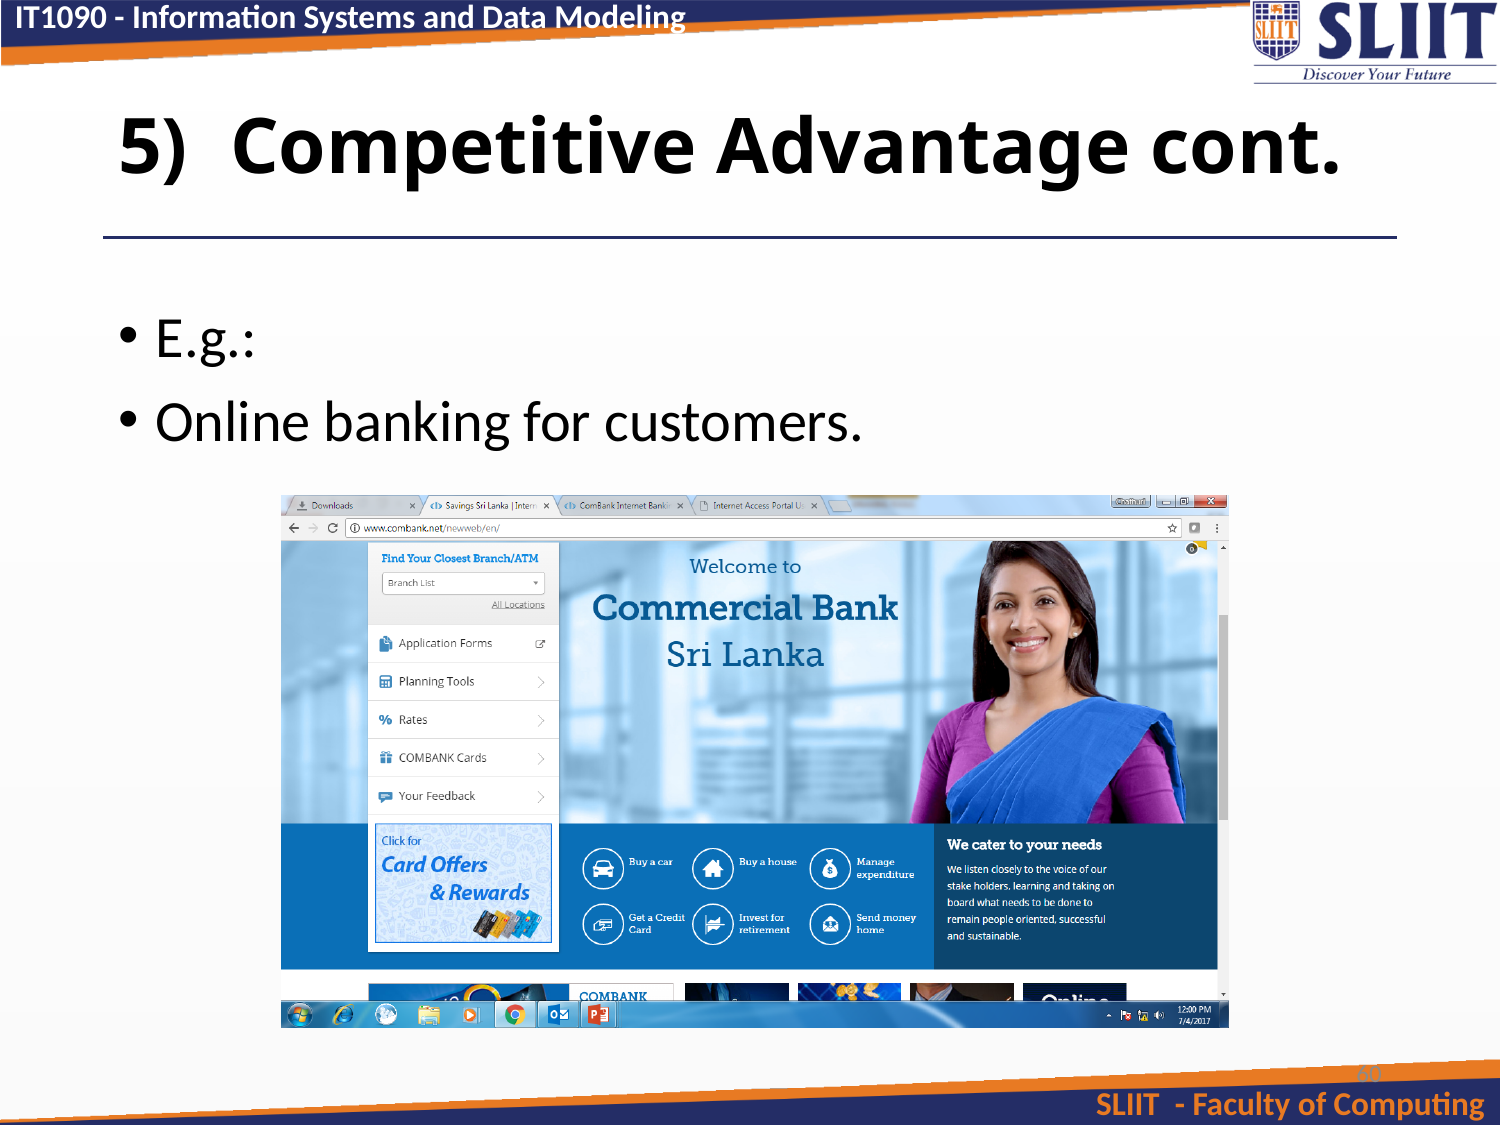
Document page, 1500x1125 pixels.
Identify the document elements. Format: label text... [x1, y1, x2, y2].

picture [1356, 1103, 1364, 1112]
picture [281, 495, 1229, 1029]
title Competitive Advantage cont. [103, 59, 1397, 238]
picture [2, 2, 1249, 75]
picture [1243, 1103, 1249, 1112]
list E.g.: Online banking for customers. [103, 299, 1397, 1014]
picture [1302, 1103, 1310, 1112]
picture [1250, 0, 1500, 84]
slide_number 60 [1059, 1042, 1397, 1103]
picture [0, 1050, 1500, 1125]
